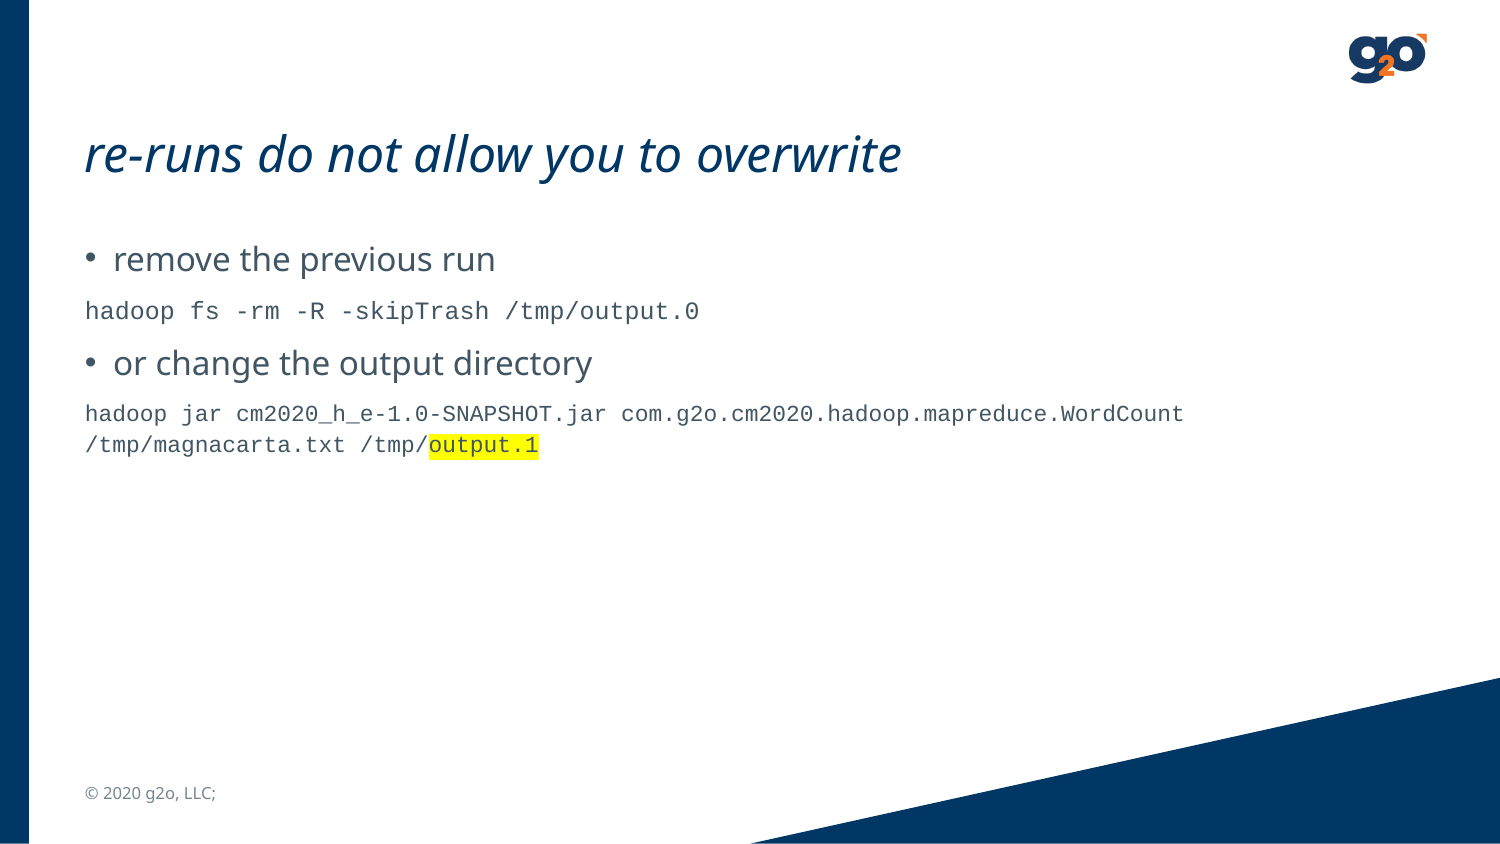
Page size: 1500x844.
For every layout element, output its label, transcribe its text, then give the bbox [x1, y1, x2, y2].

footer © 2020 g2o, LLC; [69, 771, 577, 817]
list remove the previous run hadoop fs -rm -R -skipTrash /tmp/output.0 or change the output directory hadoop jar cm2020_h_e-1.0-SNAPSHOT.jar com.g2o.cm2020.hadoop.mapreduce.WordCount /tmp/magnacarta.txt /tmp/output.1 [69, 224, 1442, 760]
title re-runs do not allow you to overwrite [69, 88, 1442, 208]
